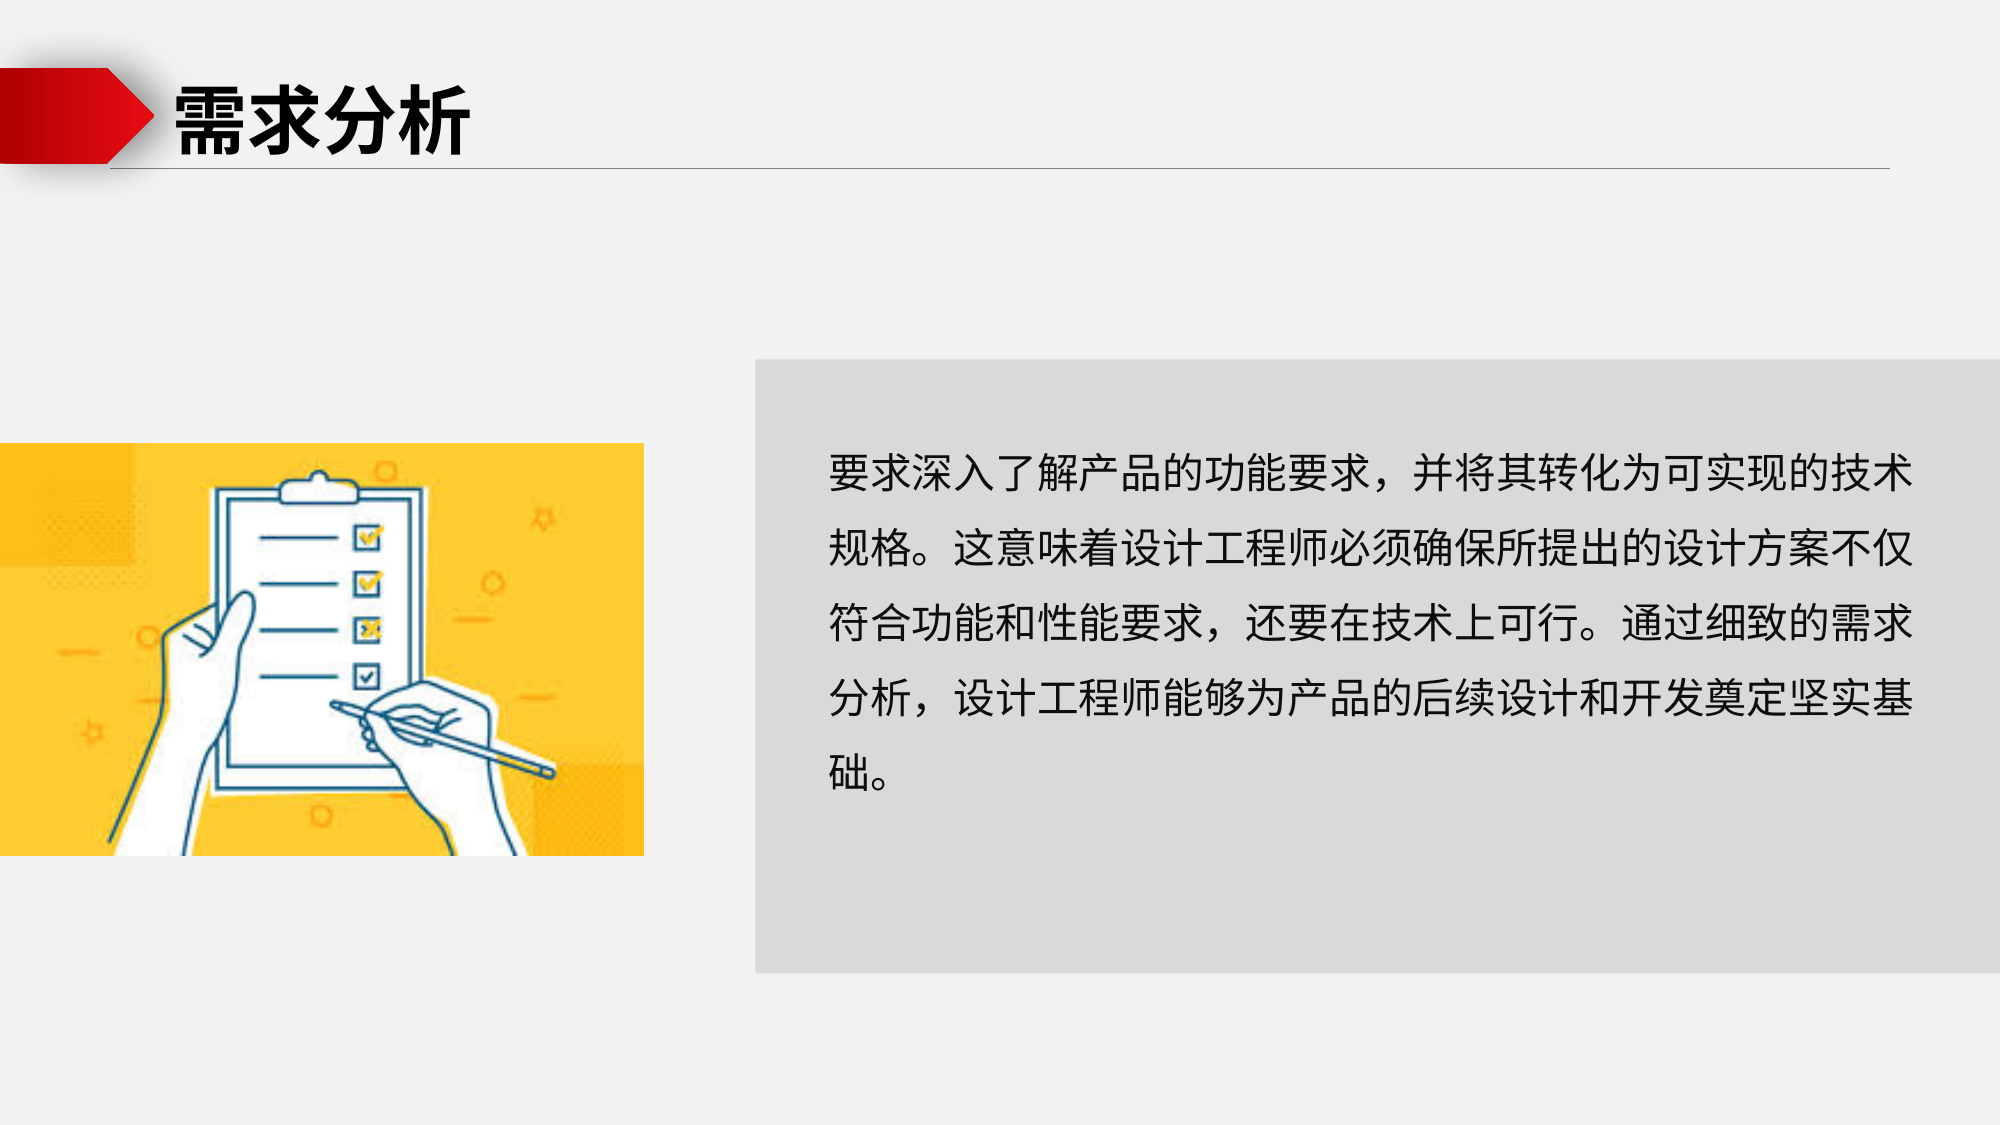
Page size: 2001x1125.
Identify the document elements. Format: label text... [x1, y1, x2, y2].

text_box [754, 358, 2000, 974]
picture [0, 443, 644, 856]
text_box 需求分析 [157, 65, 488, 171]
text_box 要求深入了解产品的功能要求，并将其转化为可实现的技术规格。这意味着设计工程师必须确保所提出的设计方案不仅符合功能和性能要求，还要在技术上可行。通过细致的需求分析，设计工程师能够为产品的后续设计和开发奠定坚实基础。 [813, 414, 1933, 805]
